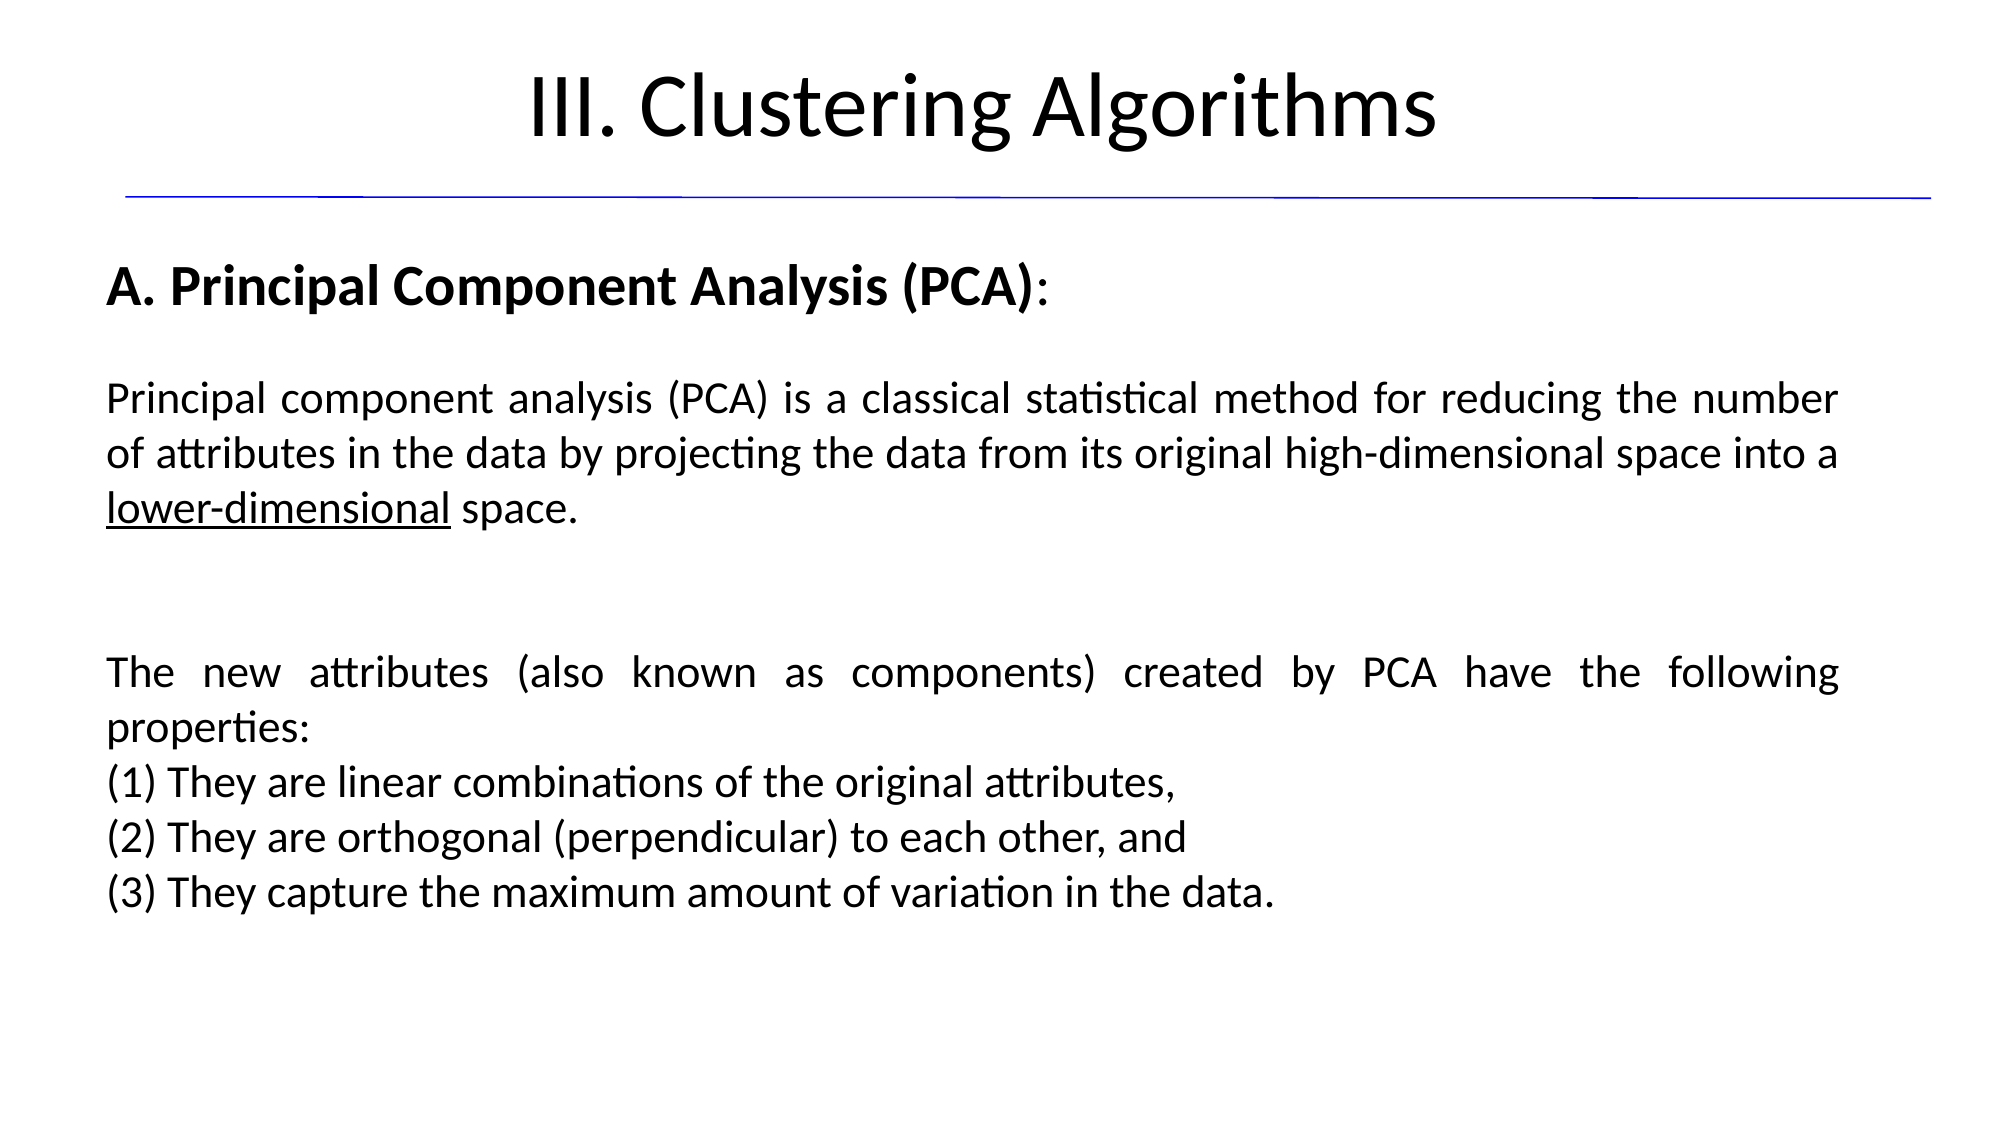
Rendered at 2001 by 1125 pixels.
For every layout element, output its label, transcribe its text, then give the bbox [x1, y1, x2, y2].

text_box III. Clustering Algorithms [131, 26, 1857, 165]
text_box A. Principal Component Analysis (PCA): Principal component analysis (PCA) is a classical statistical method for reducing the number of attributes in the data by projecting the data from its original high-dimensional space into a lower-dimensional space. The new attributes (also known as components) created by PCA have the following properties: (1) They are linear combinations of the original attributes, (2) They are orthogonal (perpendicular) to each other, and (3) They capture the maximum amount of variation in the data. [91, 239, 1856, 925]
